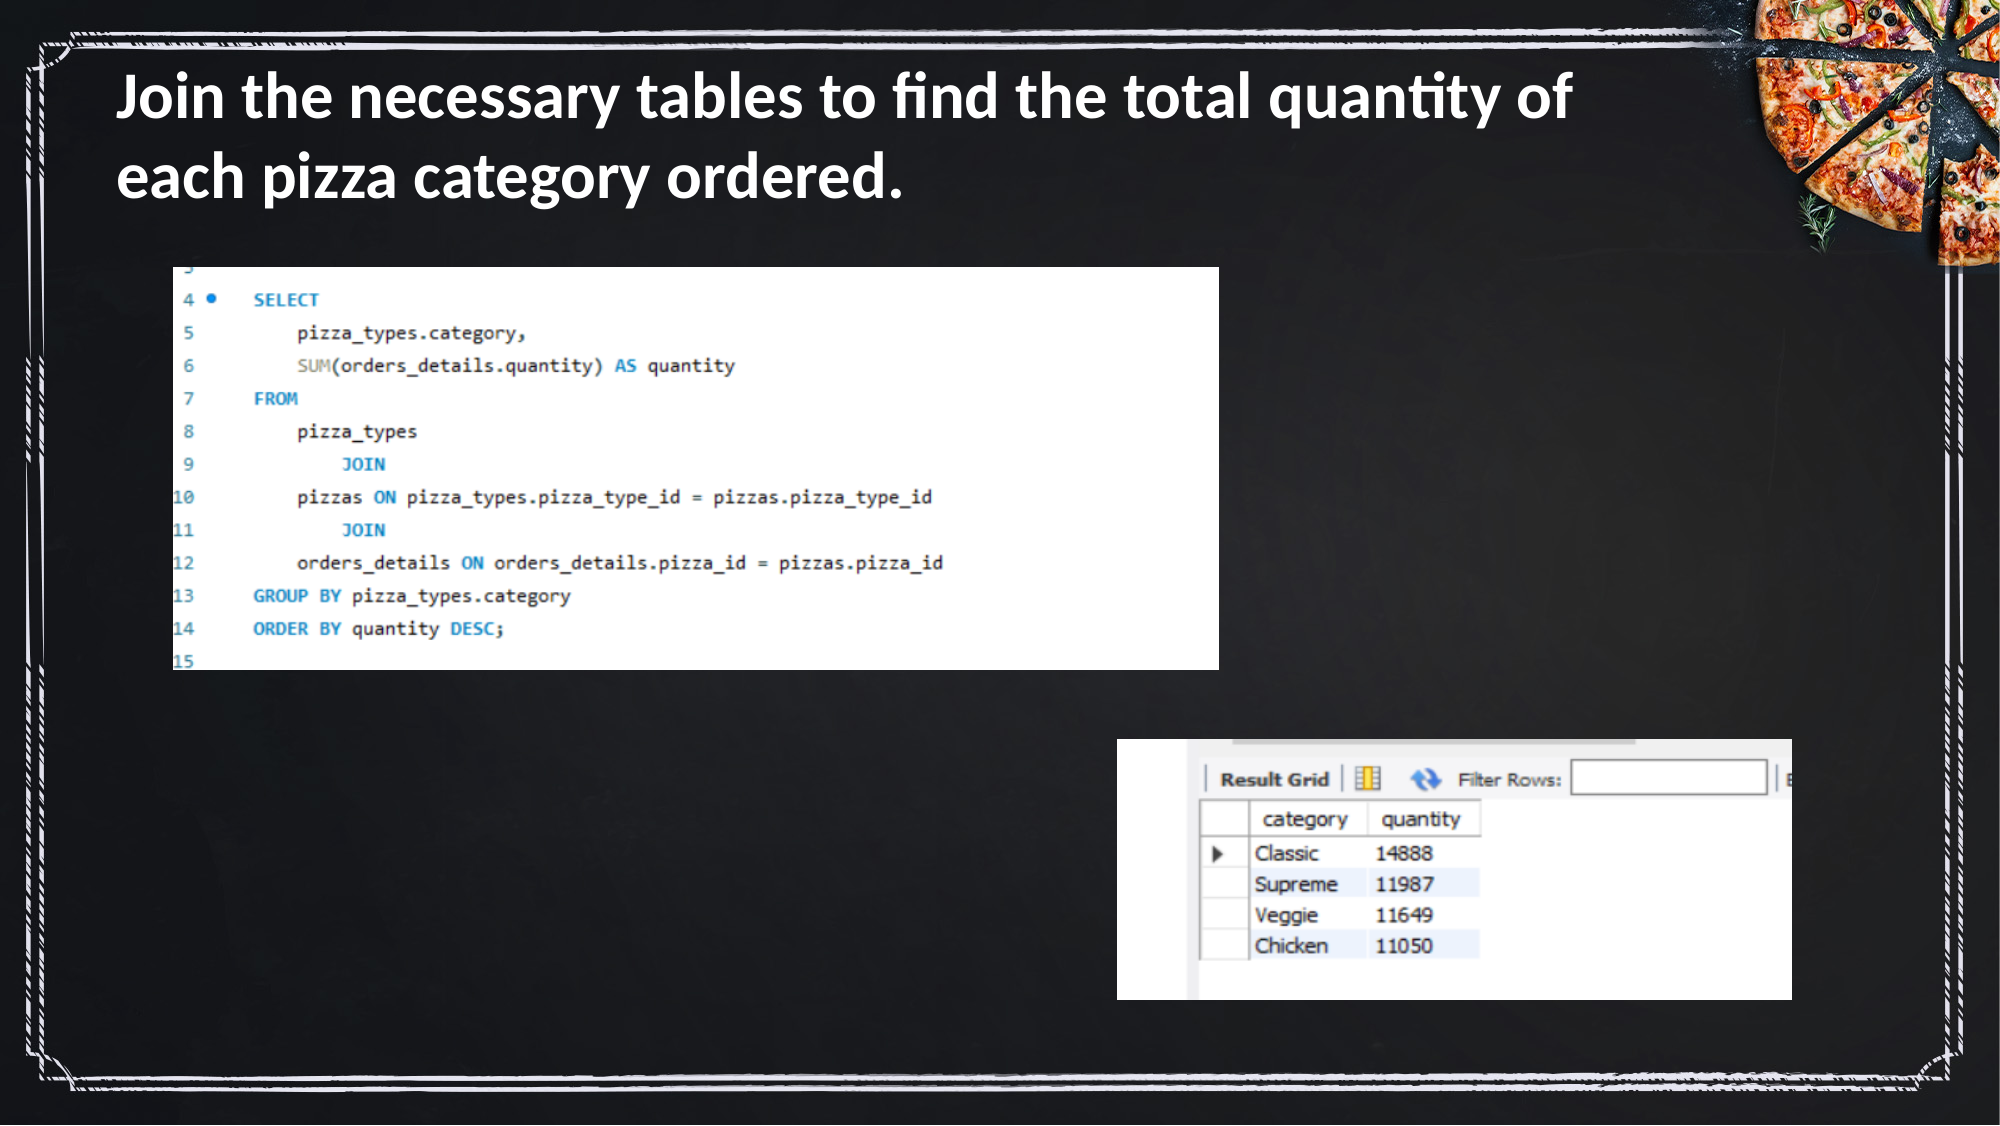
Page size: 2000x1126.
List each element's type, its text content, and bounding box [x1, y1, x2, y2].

title Join the necessary tables to find the total quantity of each pizza category ordered. [99, 90, 1900, 173]
list [99, 231, 1900, 1036]
picture [0, 0, 2000, 1125]
